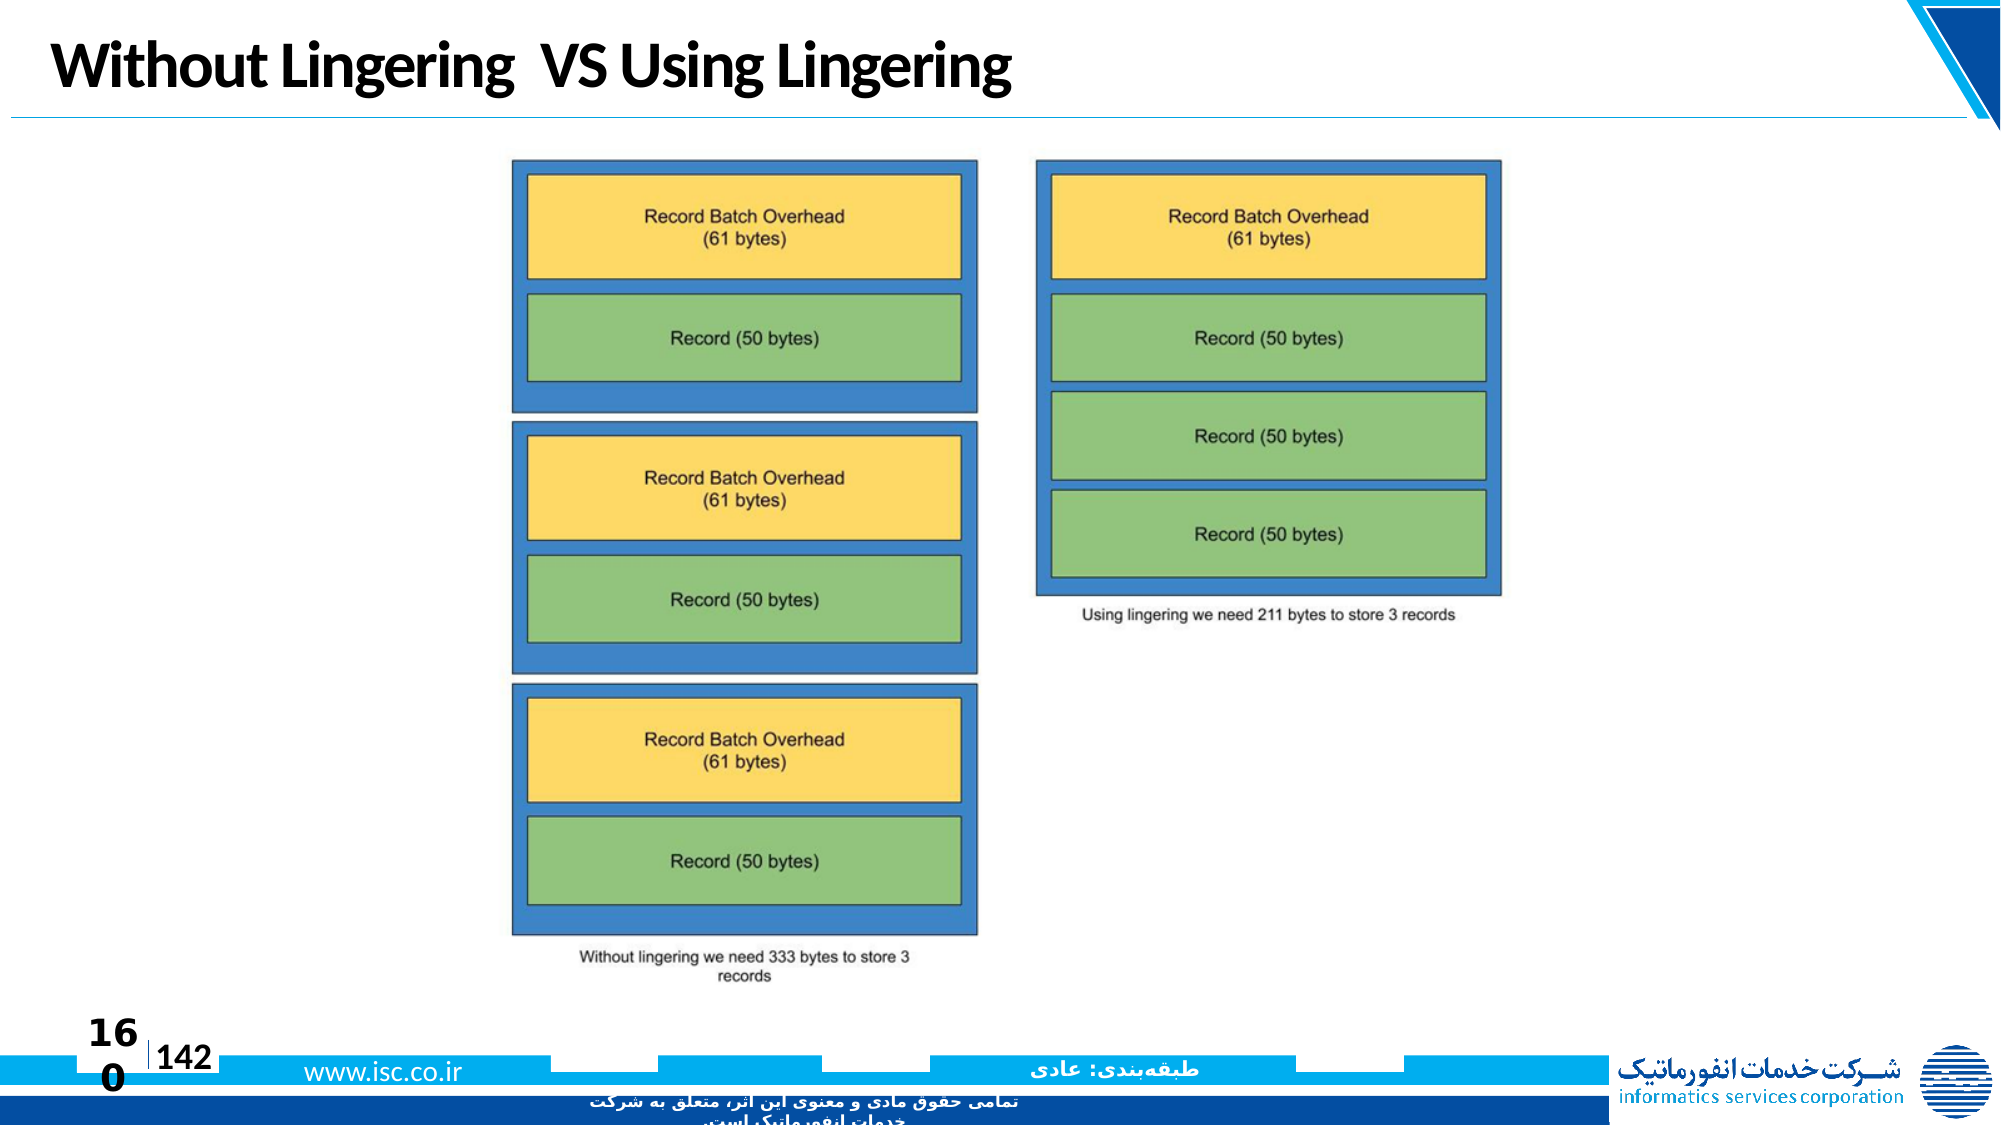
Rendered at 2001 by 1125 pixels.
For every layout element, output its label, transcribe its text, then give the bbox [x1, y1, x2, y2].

title Without Lingering VS Using Lingering [35, 25, 1900, 97]
picture [1610, 1040, 1995, 1121]
picture [467, 132, 1548, 1023]
